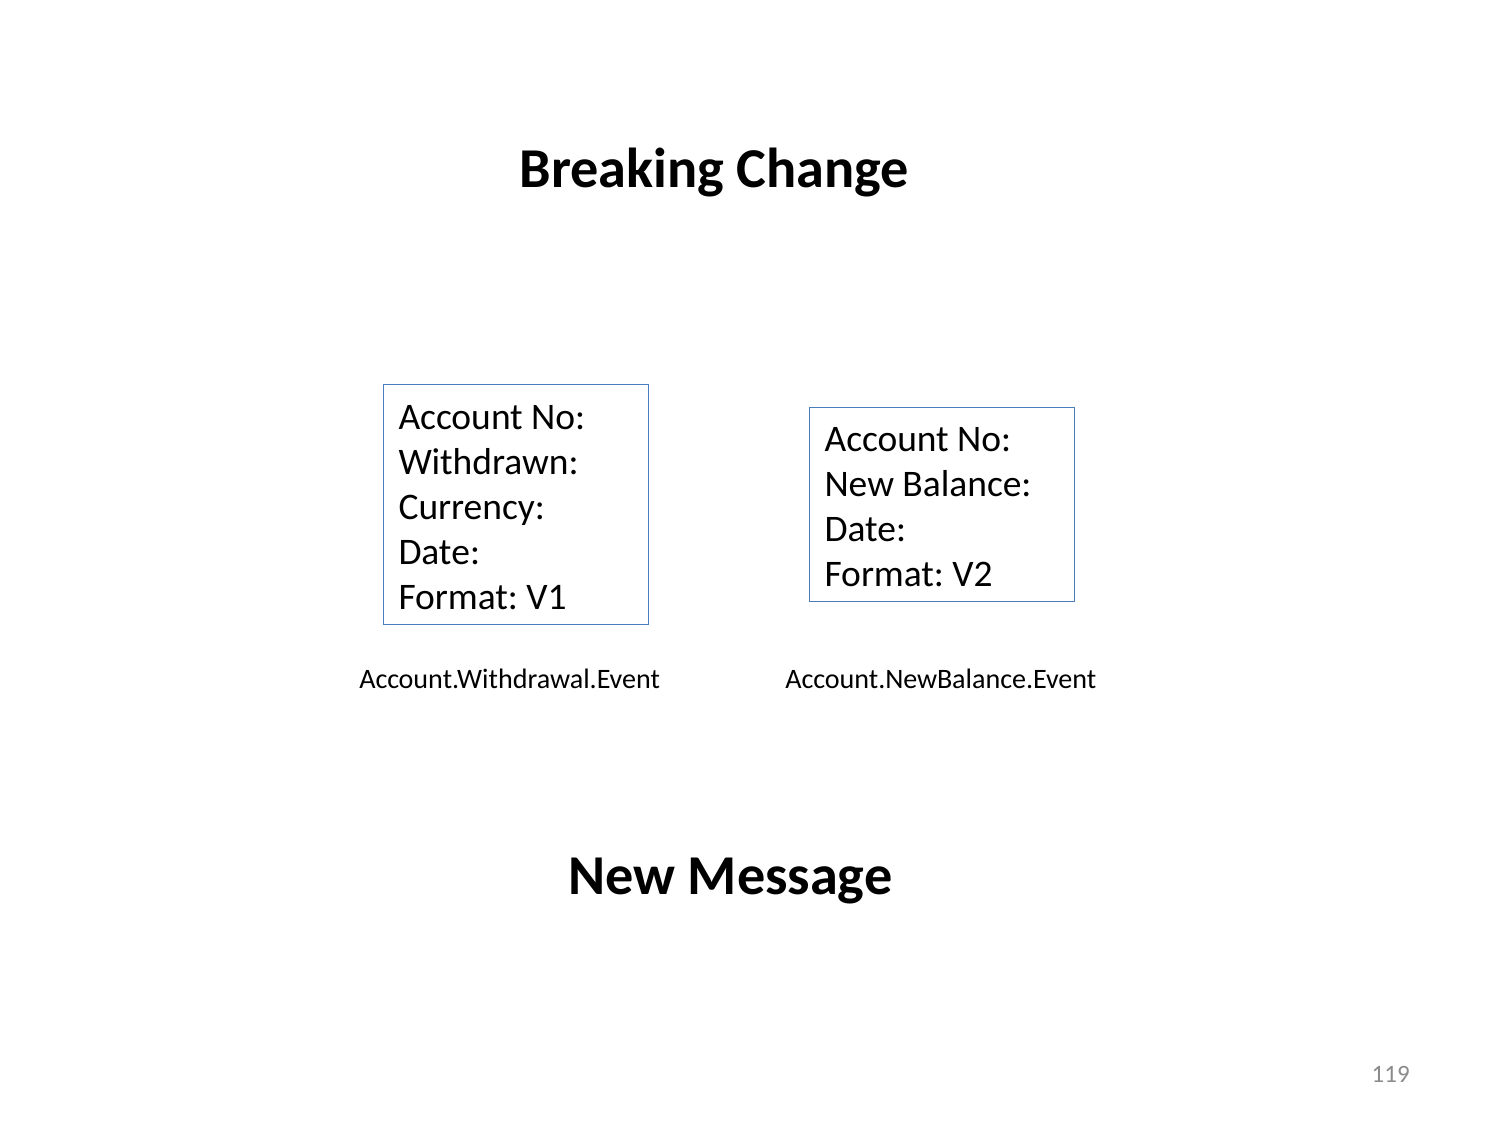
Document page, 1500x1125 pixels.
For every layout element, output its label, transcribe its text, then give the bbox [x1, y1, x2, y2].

text_box Breaking Change [435, 123, 995, 207]
text_box Account.NewBalance.Event [770, 653, 1115, 702]
text_box Account No: New Balance: Date: Format: V2 [809, 407, 1075, 602]
text_box Account No: Withdrawn: Currency: Date: Format: V1 [383, 384, 649, 625]
slide_number 119 [1074, 1042, 1425, 1103]
text_box New Message [450, 830, 1010, 914]
text_box Account.Withdrawal.Event [344, 653, 689, 702]
